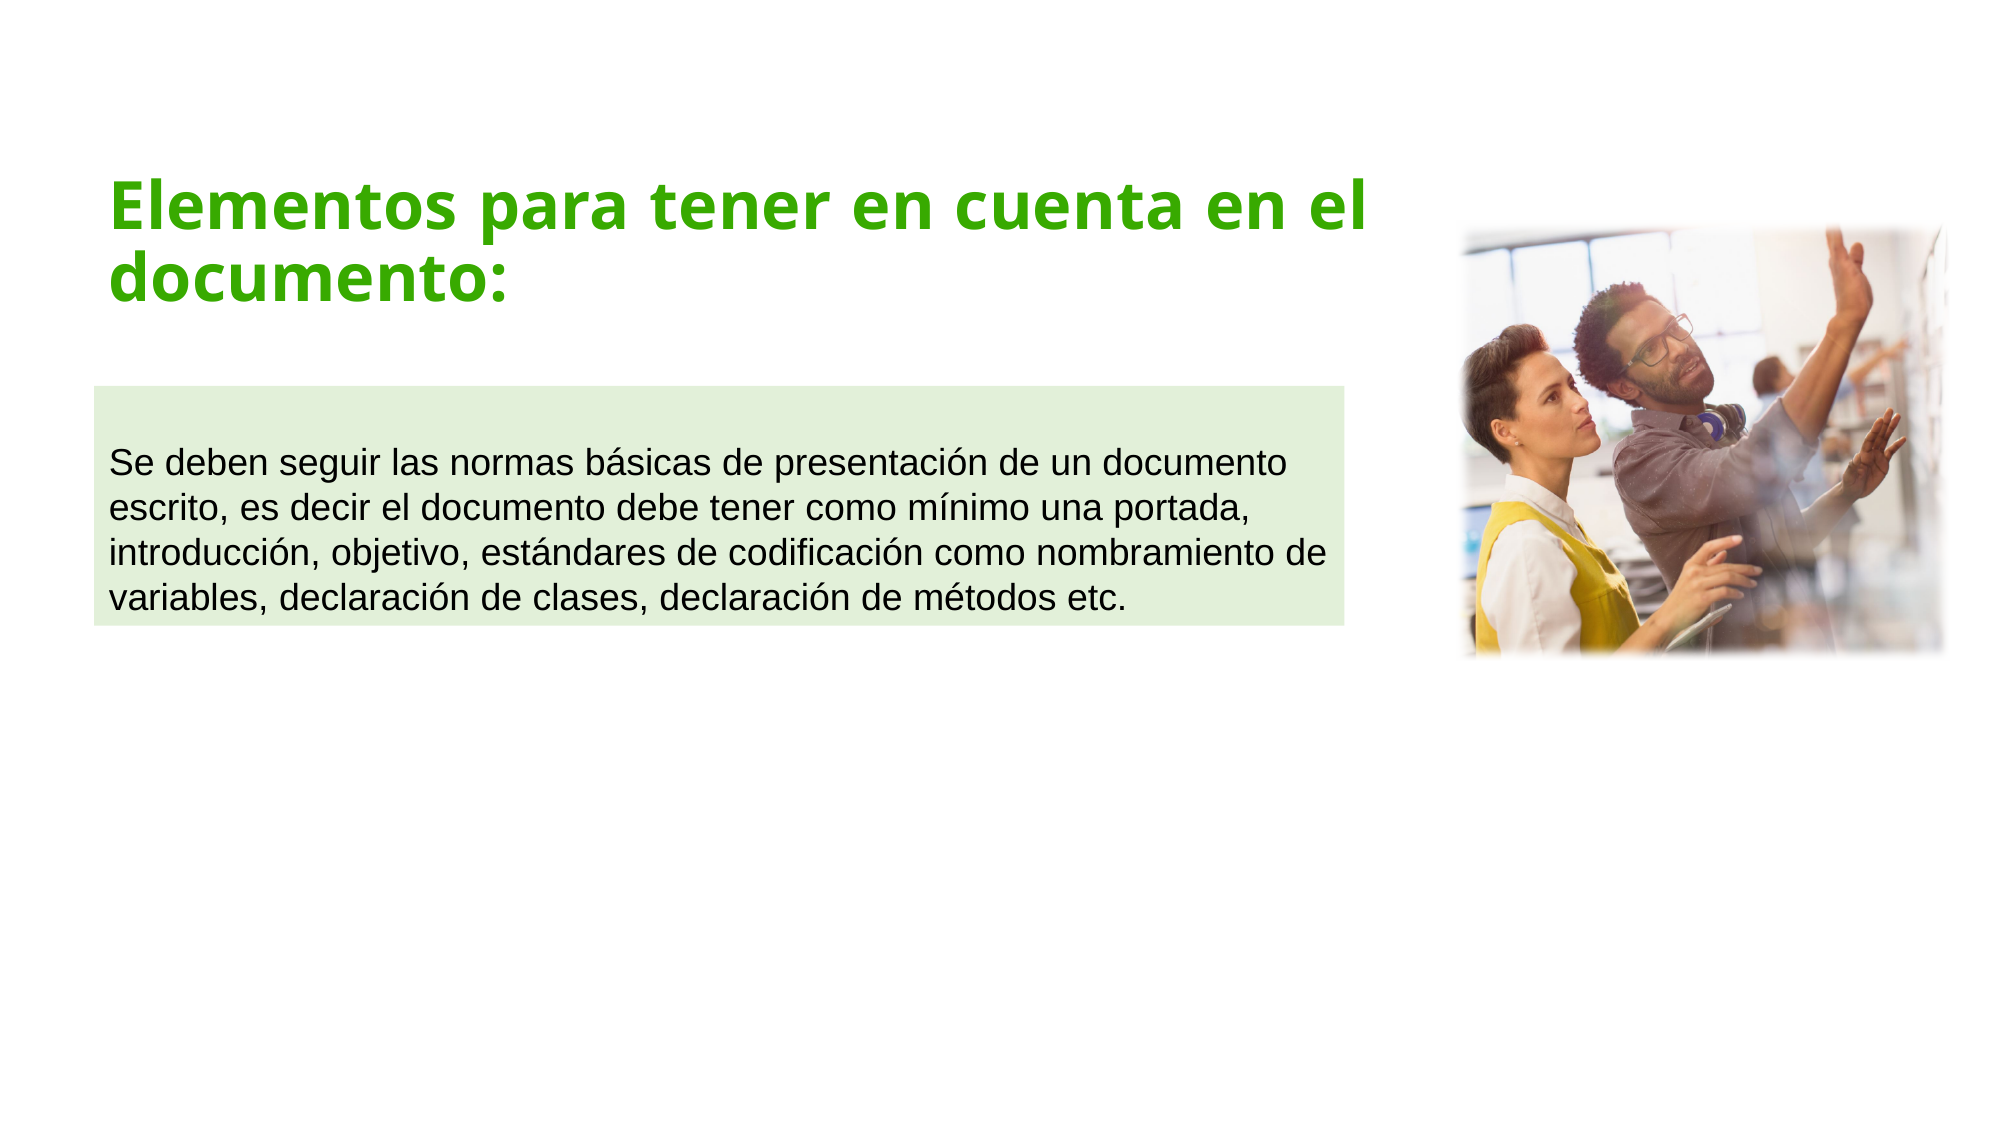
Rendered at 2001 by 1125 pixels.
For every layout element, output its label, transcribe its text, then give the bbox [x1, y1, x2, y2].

picture [1456, 220, 1950, 662]
text_box Se deben seguir las normas básicas de presentación de un documento escrito, es decir el documento debe tener como mínimo una portada, introducción, objetivo, estándares de codificación como nombramiento de variables, declaración de clases, declaración de métodos etc. [94, 385, 1345, 626]
text_box Elementos para tener en cuenta en el documento: [94, 164, 1385, 276]
